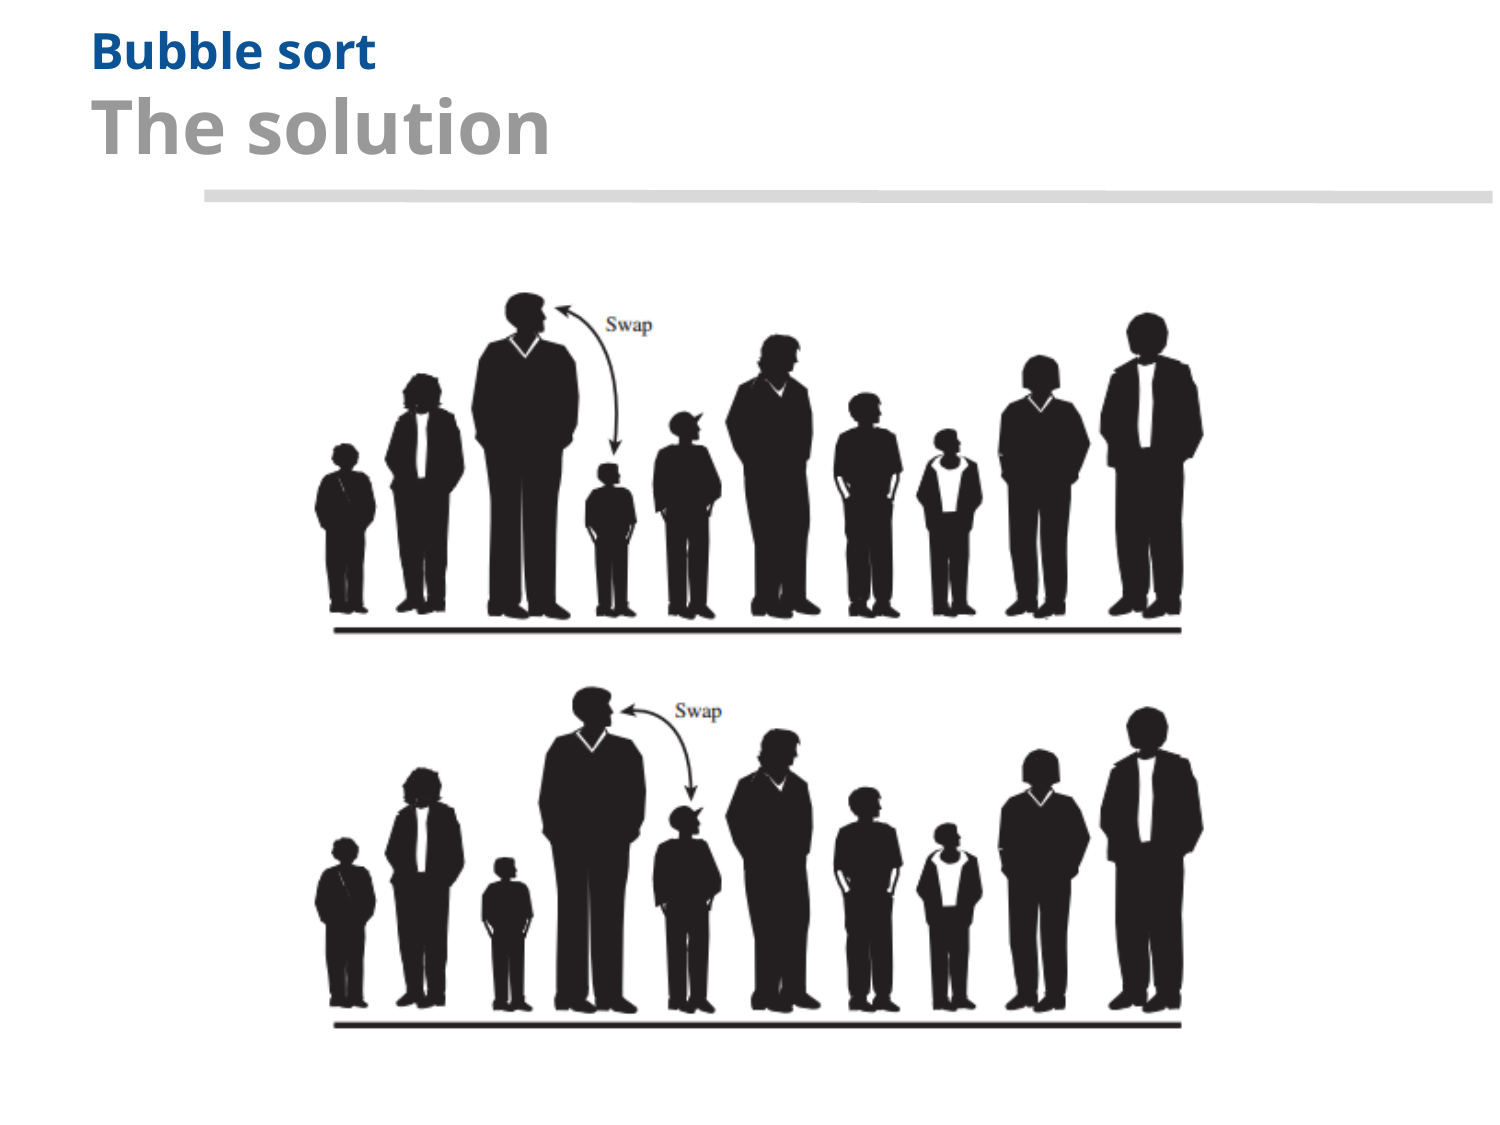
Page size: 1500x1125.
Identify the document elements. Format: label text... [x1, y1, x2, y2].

picture [260, 258, 1240, 1050]
title Bubble sort The solution [75, 45, 1425, 185]
